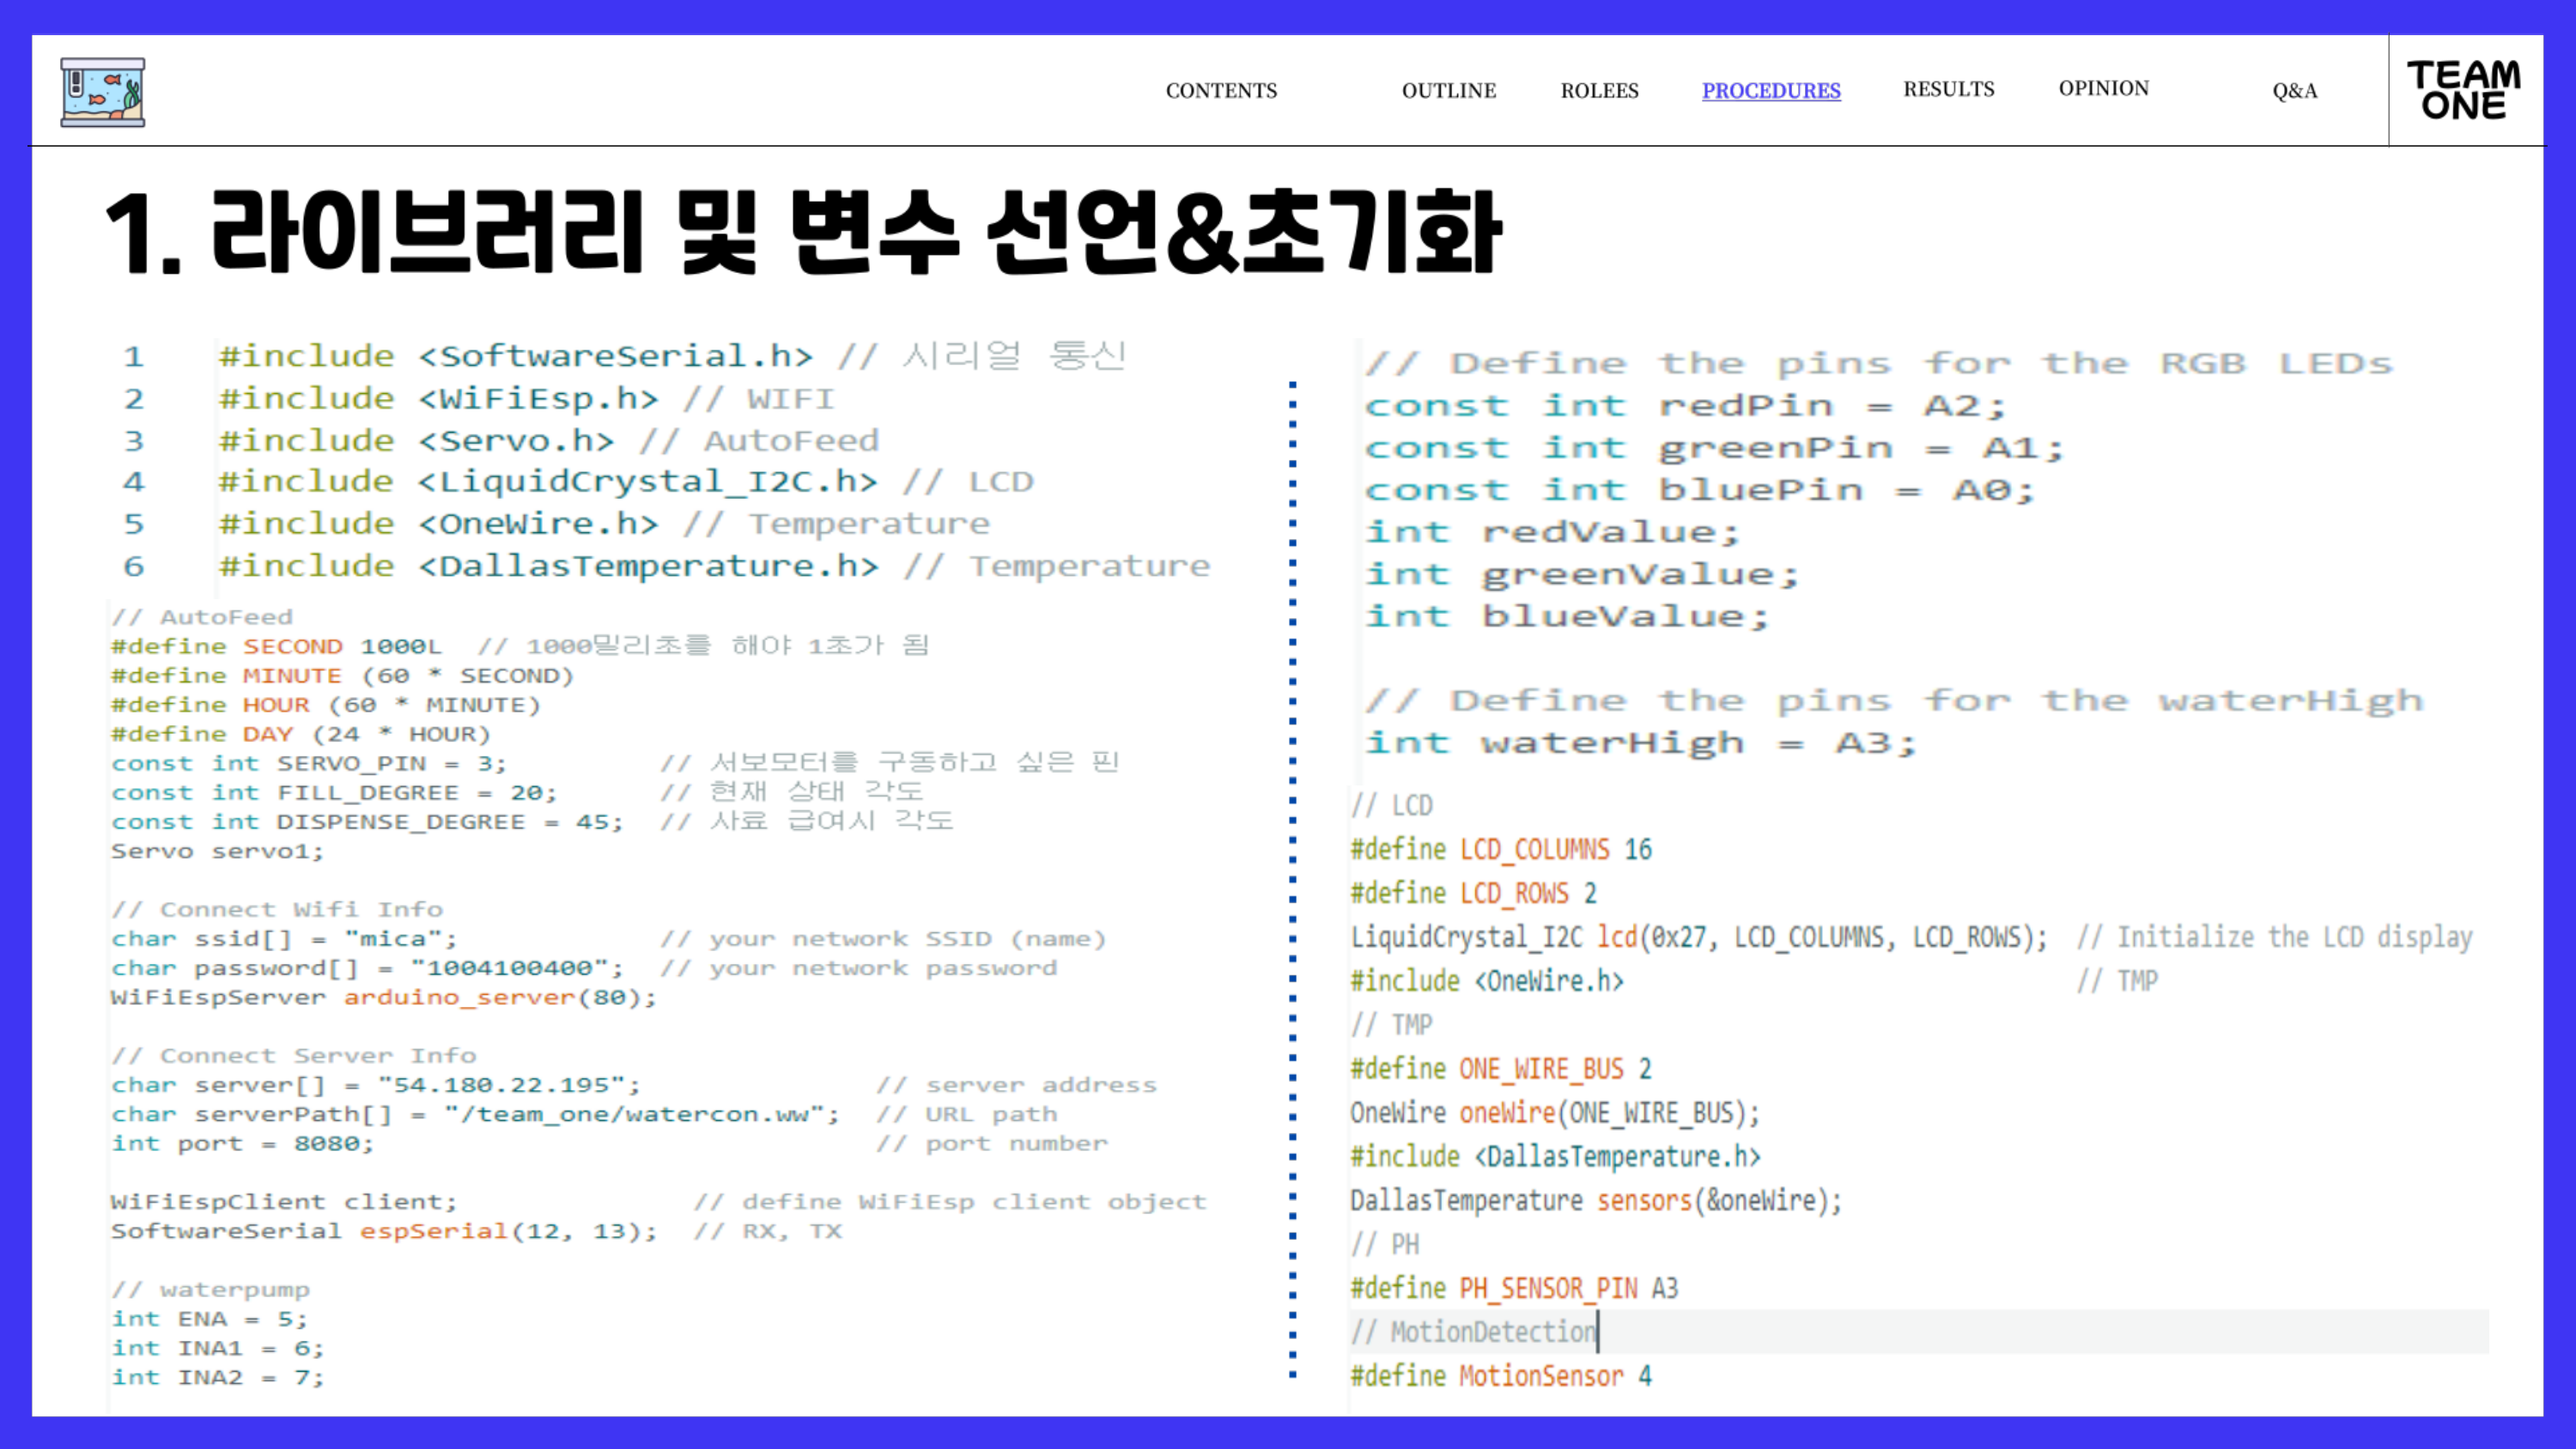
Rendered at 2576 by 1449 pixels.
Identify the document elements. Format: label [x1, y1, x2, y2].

picture [1163, 74, 1288, 113]
picture [1698, 74, 1850, 108]
text_box [97, 598, 1234, 1415]
text_box [793, 876, 1340, 884]
picture [1557, 74, 1648, 108]
picture [1899, 72, 2002, 107]
picture [2262, 74, 2330, 113]
picture [1400, 74, 1507, 114]
text_box [0, 44, 2576, 1449]
text_box [58, 40, 148, 129]
picture [2401, 46, 2537, 136]
text_box [0, 0, 2576, 35]
text_box [1344, 337, 2489, 785]
picture [2057, 70, 2161, 111]
text_box [1344, 785, 2489, 1415]
text_box [102, 337, 1231, 600]
picture [89, 170, 1546, 316]
